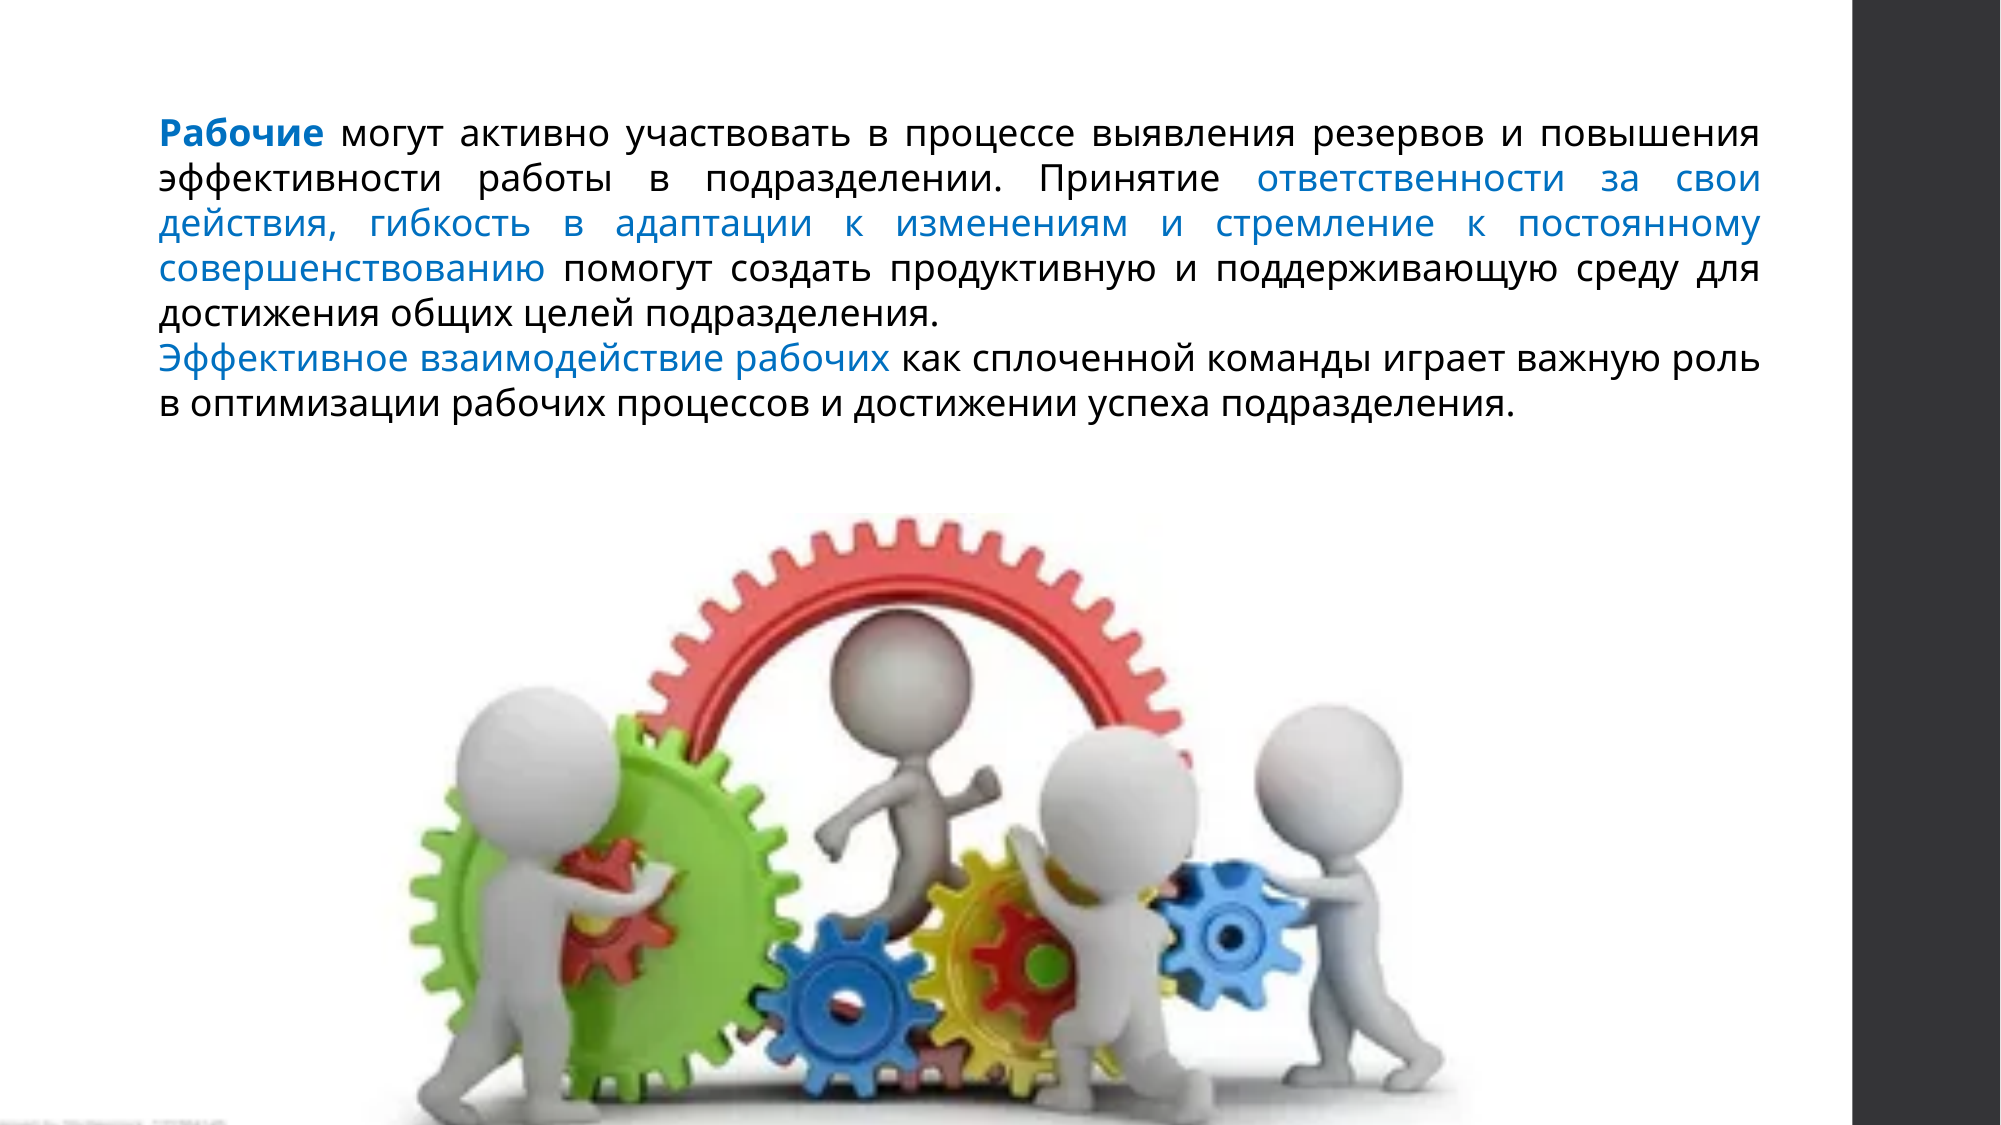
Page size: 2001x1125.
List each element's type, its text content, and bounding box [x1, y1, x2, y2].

picture [0, 513, 1849, 1125]
text_box Рабочие могут активно участвовать в процессе выявления резервов и повышения эффективности работы в подразделении. Принятие ответственности за свои действия, гибкость в адаптации к изменениям и стремление к постоянному совершенствованию помогут создать продуктивную и поддерживающую среду для достижения общих целей подразделения. Эффективное взаимодействие рабочих как сплоченной команды играет важную роль в оптимизации рабочих процессов и достижении успеха подразделения. [143, 101, 1777, 431]
